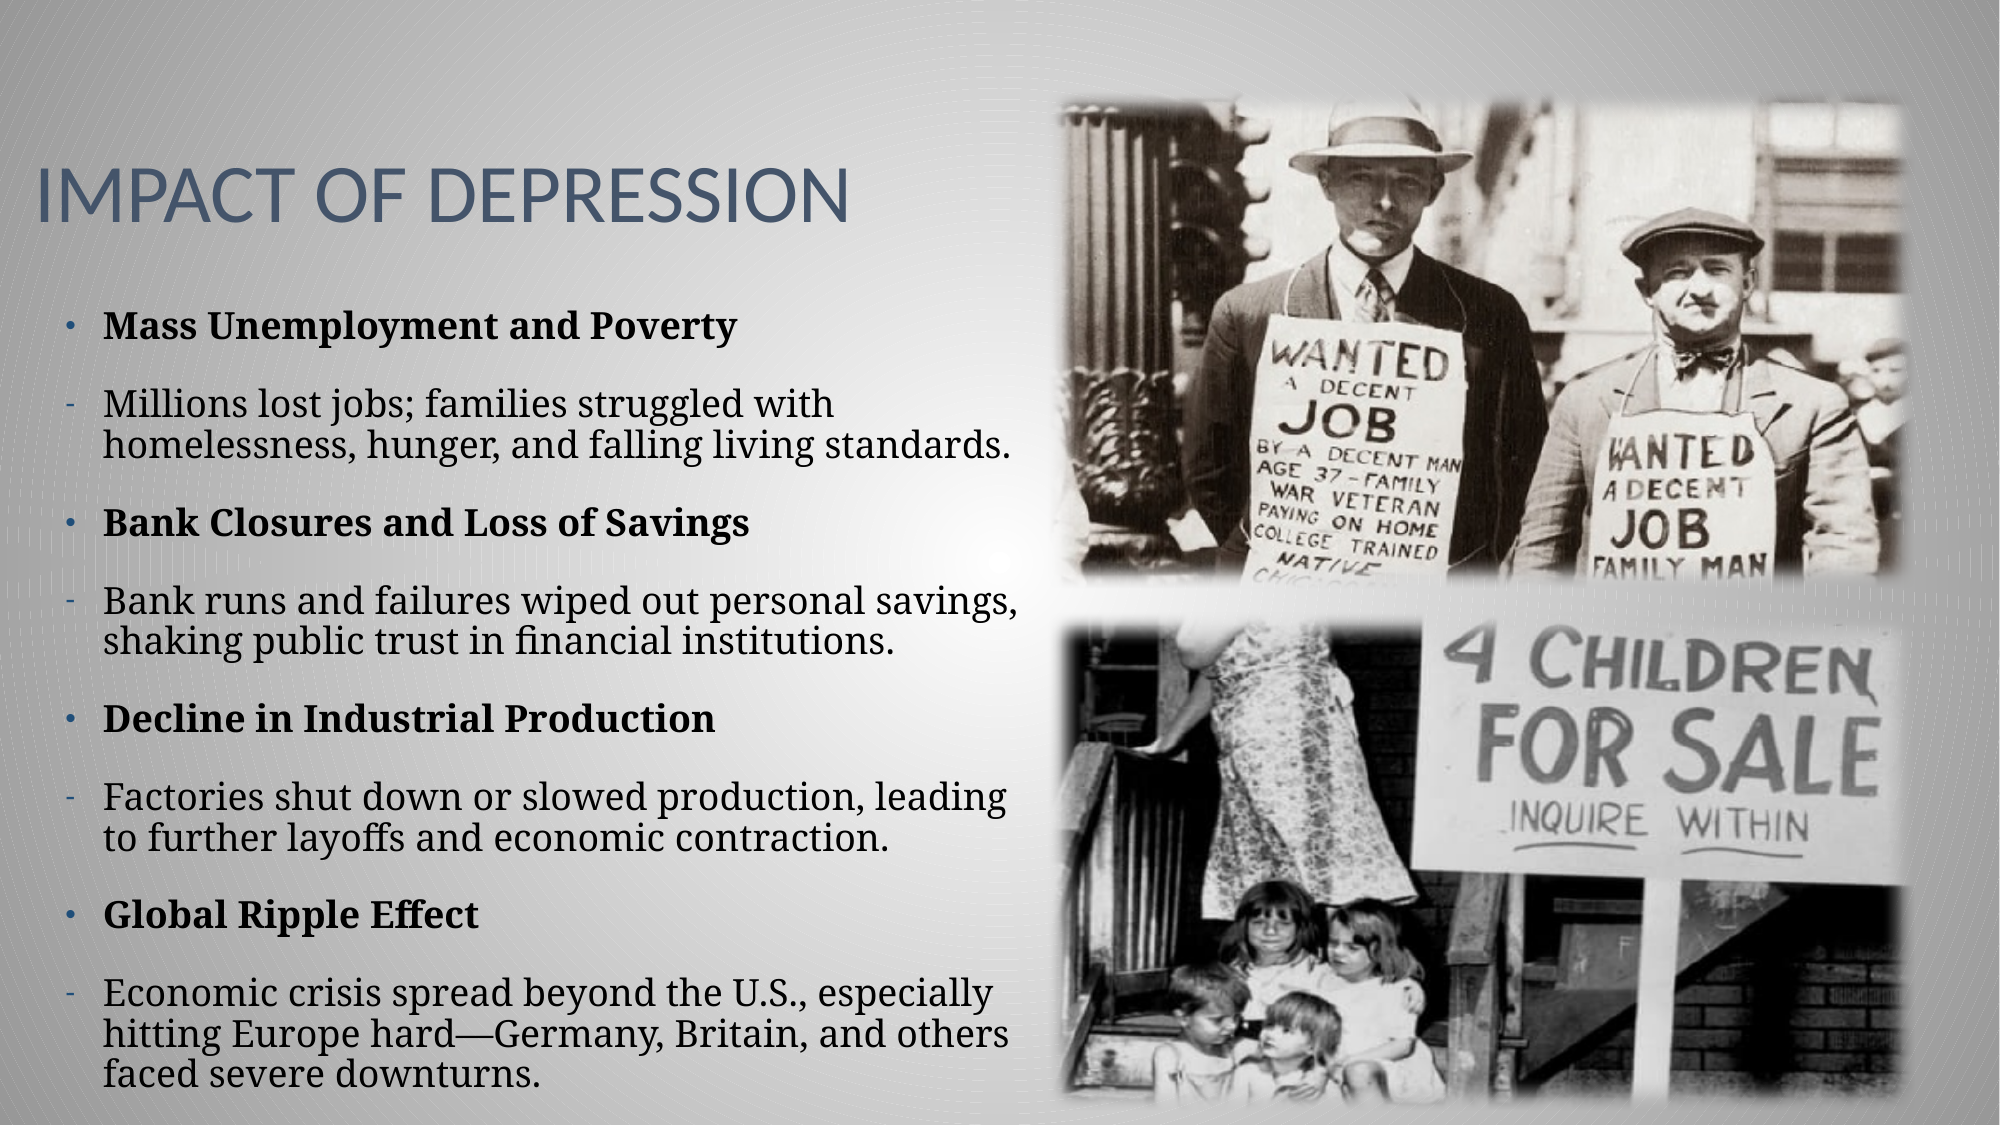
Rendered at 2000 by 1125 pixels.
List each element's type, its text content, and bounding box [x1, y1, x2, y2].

list Mass Unemployment and Poverty Millions lost jobs; families struggled with homelessness, hunger, and falling living standards. Bank Closures and Loss of Savings Bank runs and failures wiped out personal savings, shaking public trust in financial institutions. Decline in Industrial Production Factories shut down or slowed production, leading to further layoffs and economic contraction. Global Ripple Effect Economic crisis spread beyond the U.S., especially hitting Europe hard—Germany, Britain, and others faced severe downturns. [42, 299, 1036, 1013]
picture [1048, 612, 1915, 1111]
title Impact of depression [19, 30, 1210, 249]
picture [1048, 89, 1915, 589]
